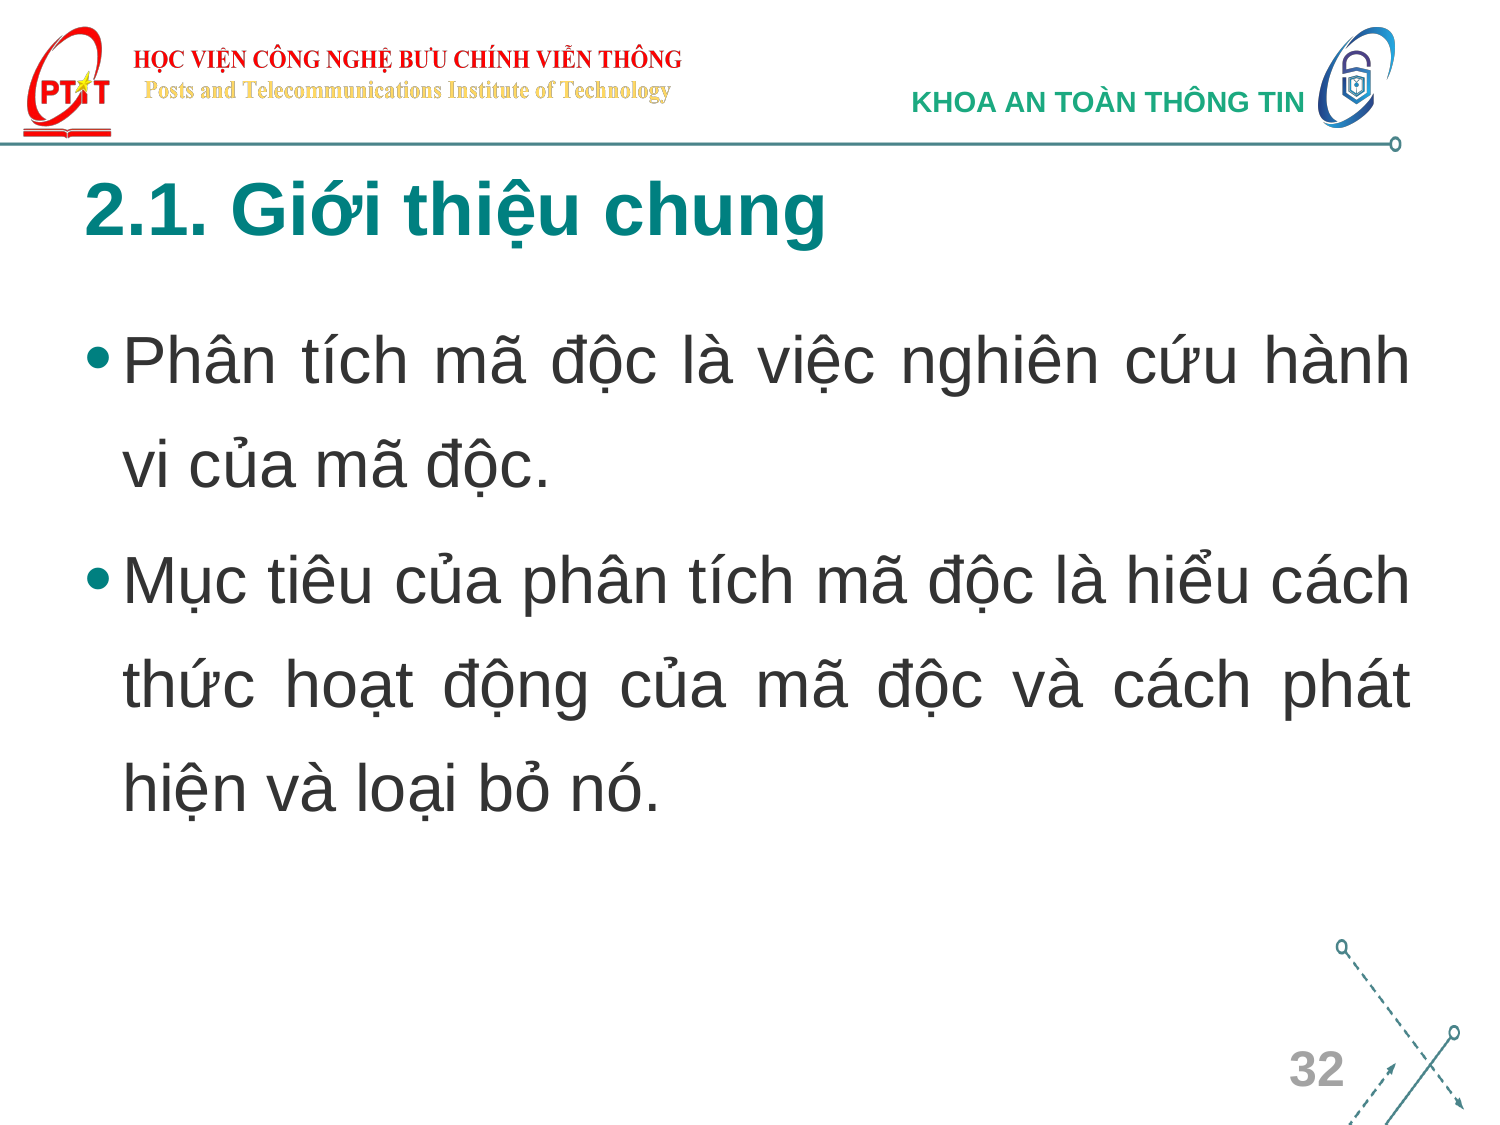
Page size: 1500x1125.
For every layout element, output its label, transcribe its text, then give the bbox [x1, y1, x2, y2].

list Phân tích mã độc là việc nghiên cứu hành vi của mã độc. Mục tiêu của phân tích mã độc là hiểu cách thức hoạt động của mã độc và cách phát hiện và loại bỏ nó. [69, 285, 1428, 1010]
title 2.1. Giới thiệu chung [69, 163, 1467, 261]
picture [0, 18, 695, 147]
picture [1318, 27, 1395, 128]
